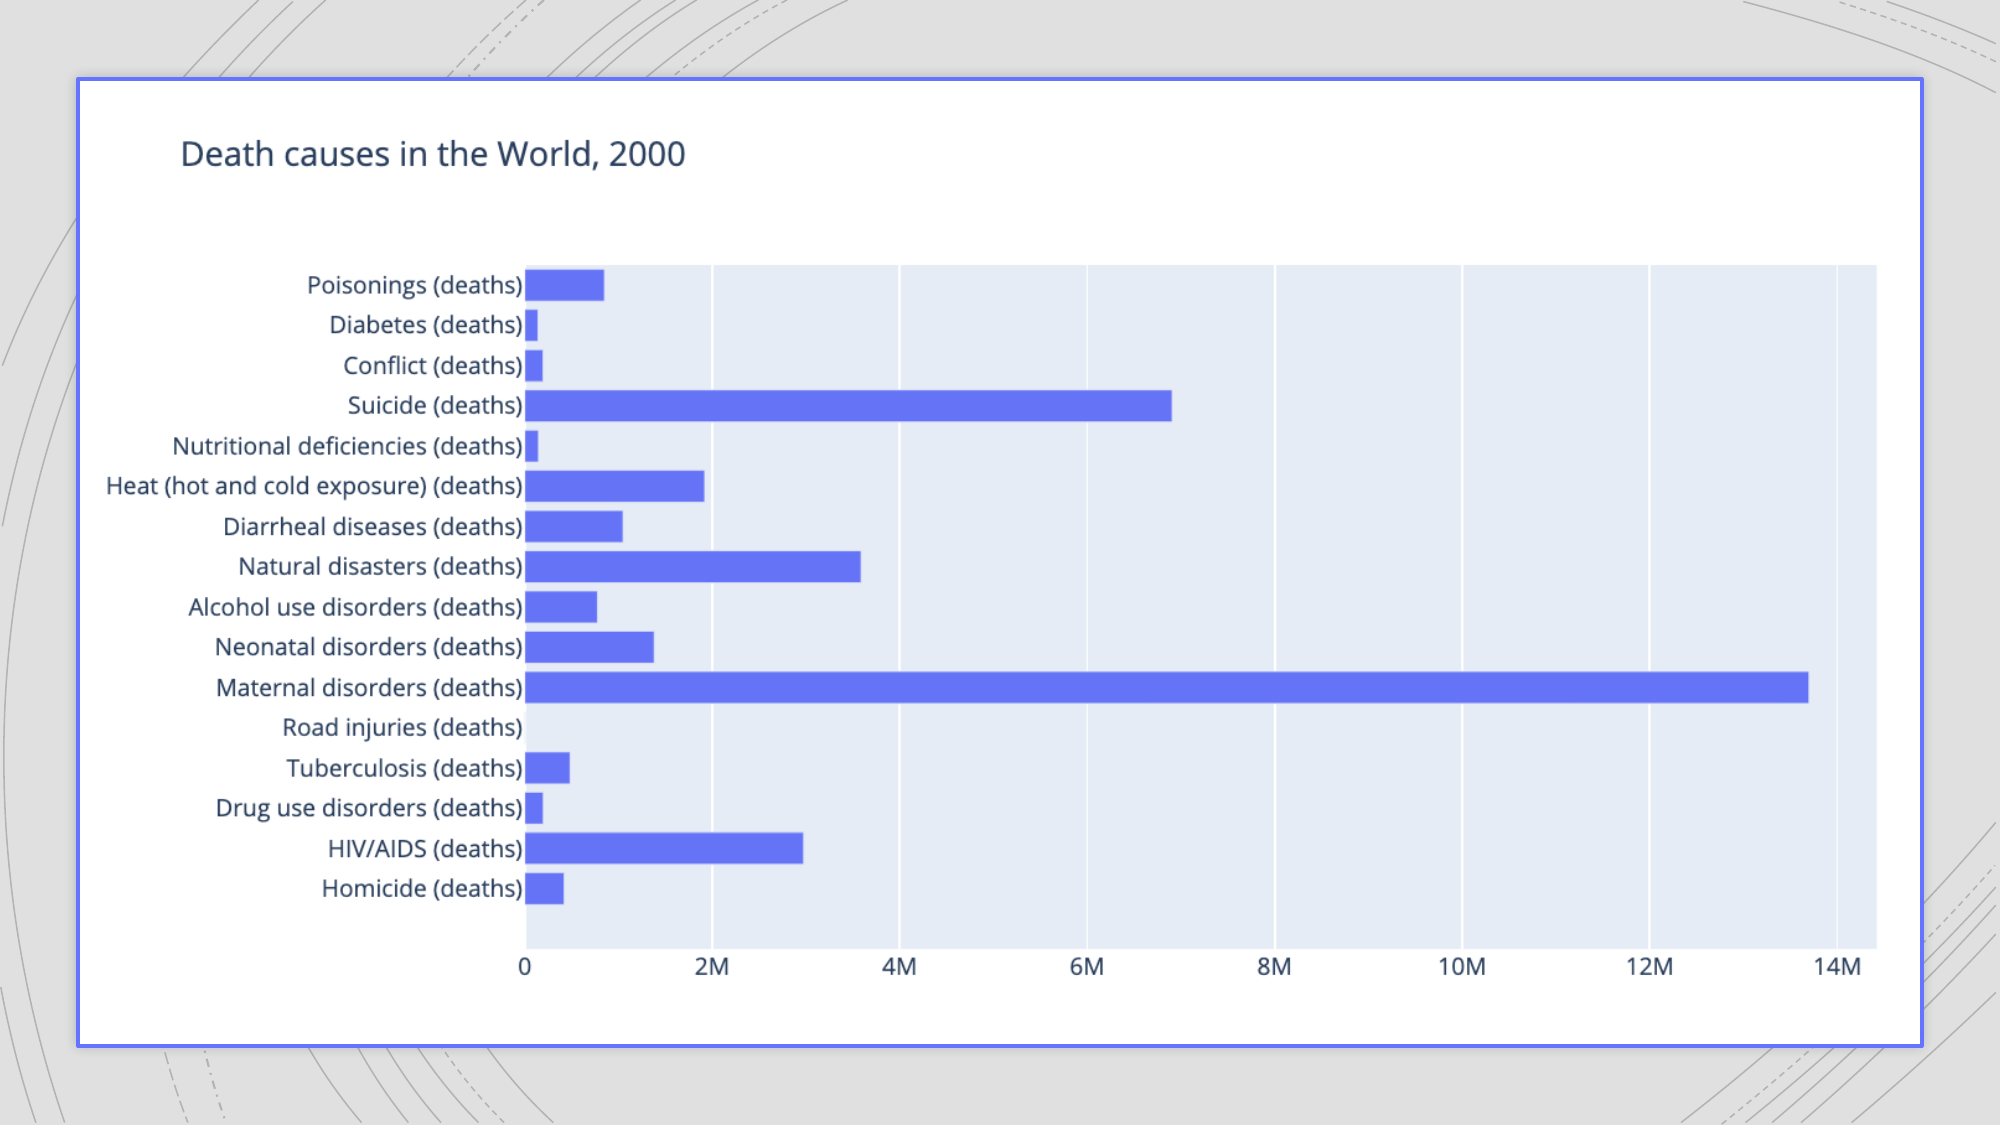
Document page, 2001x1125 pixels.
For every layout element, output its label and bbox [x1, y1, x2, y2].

picture [105, 119, 1895, 1006]
text_box [0, 0, 1996, 1125]
